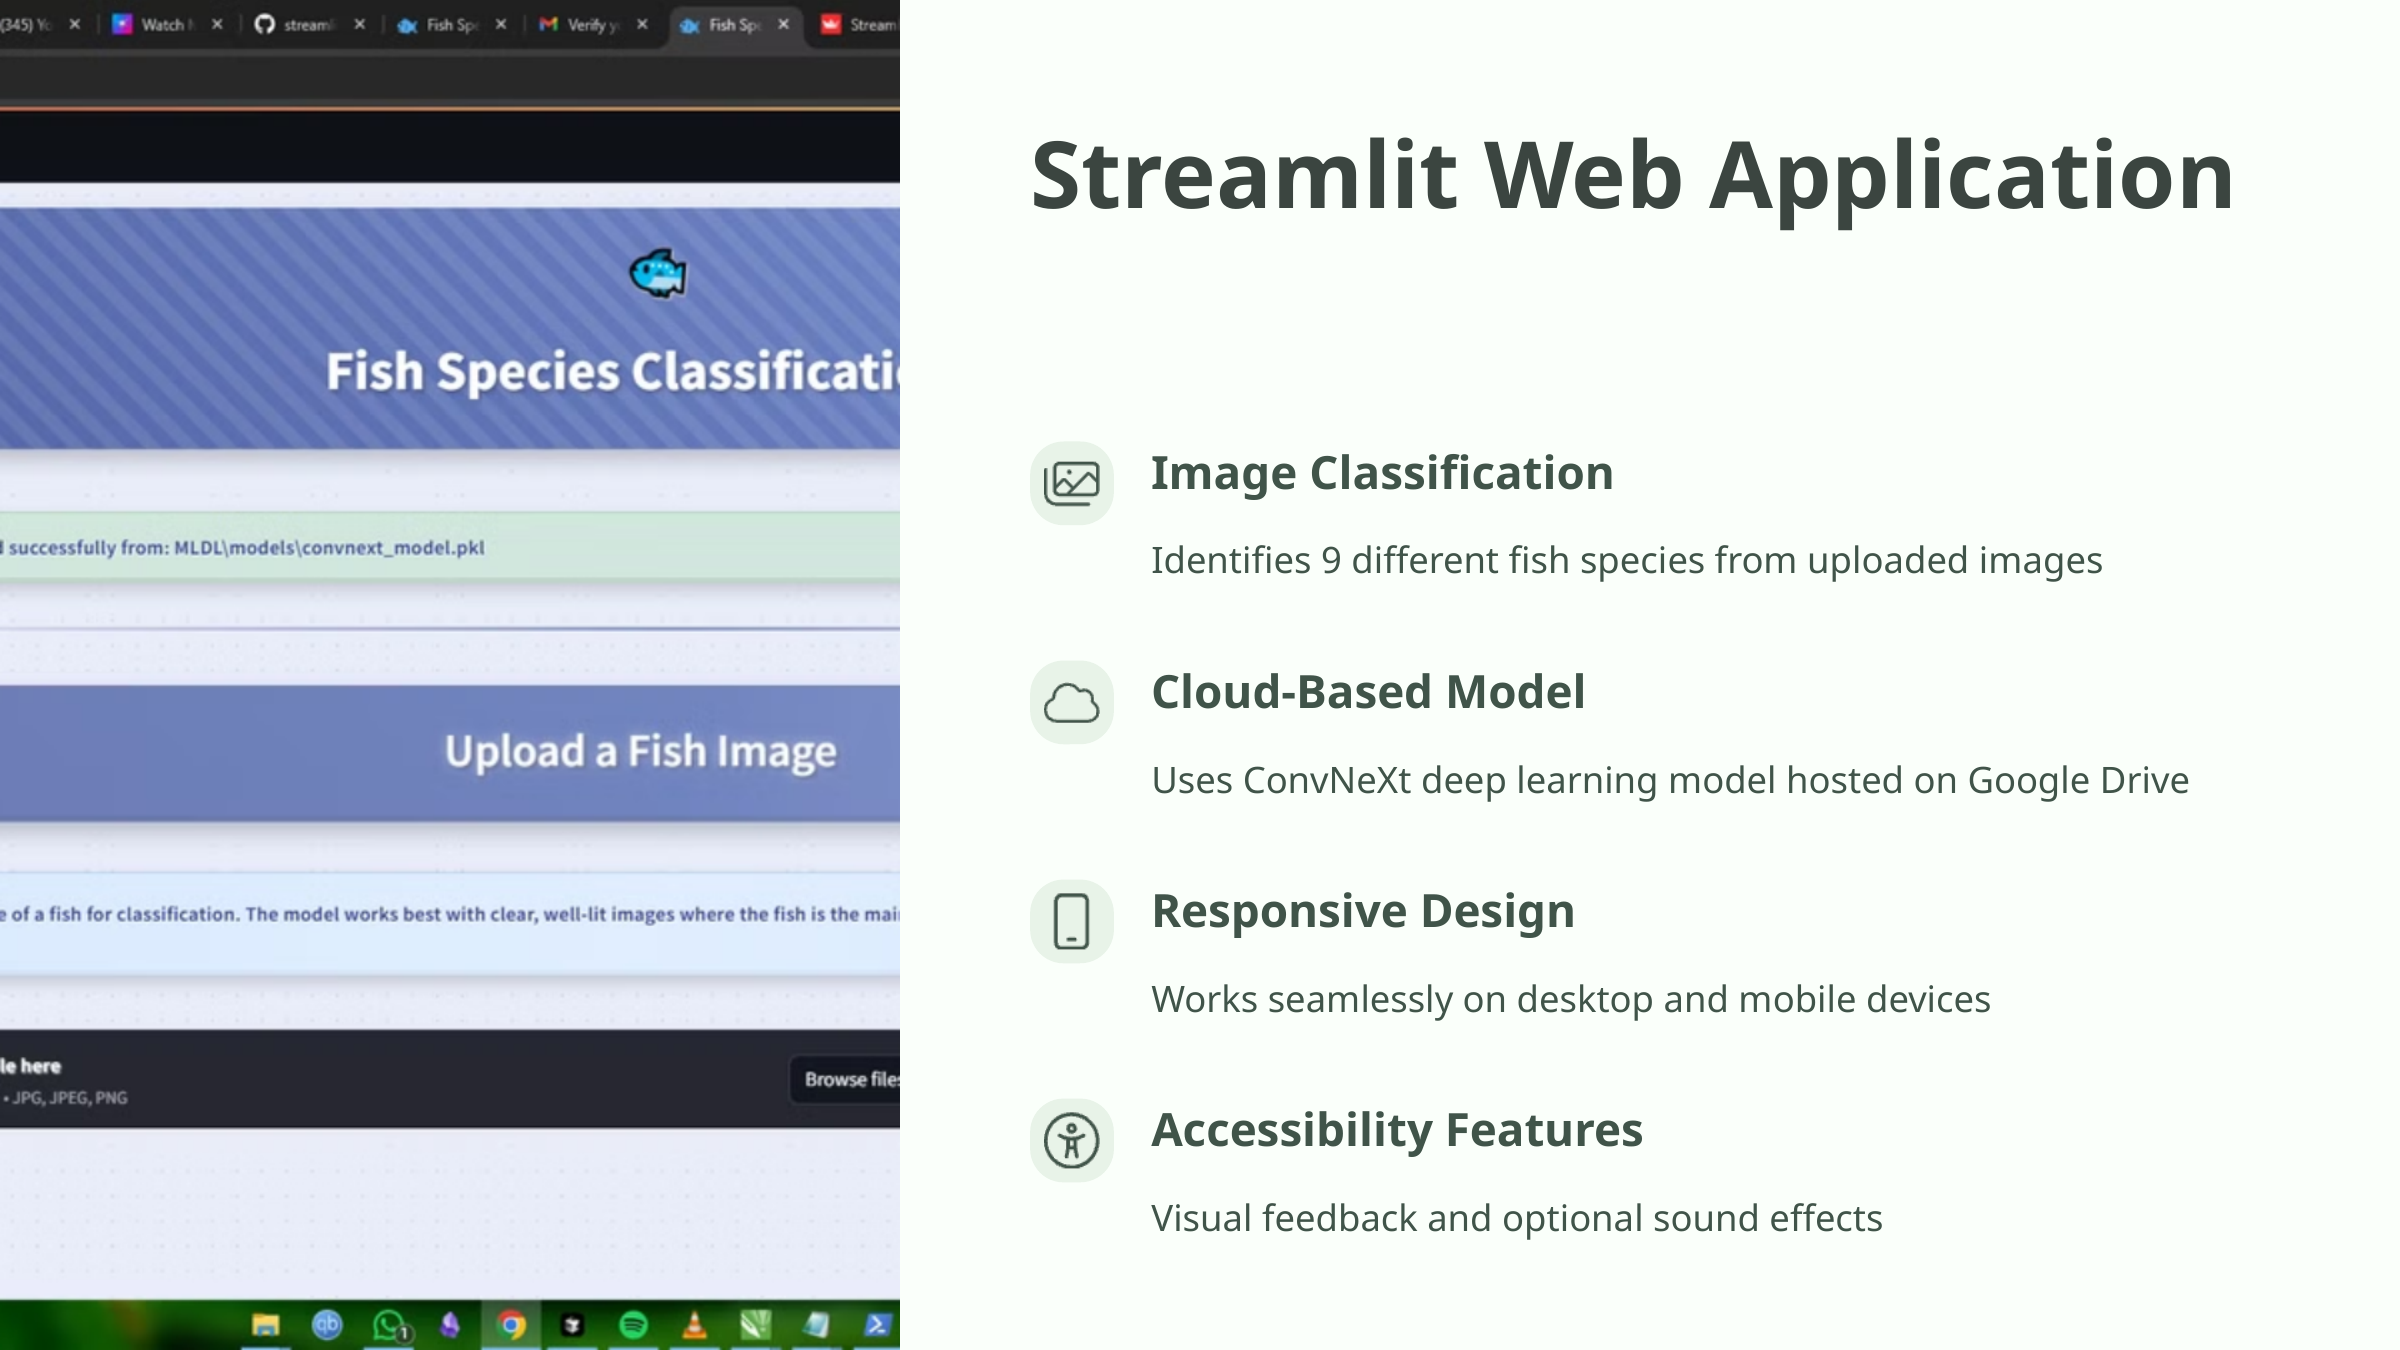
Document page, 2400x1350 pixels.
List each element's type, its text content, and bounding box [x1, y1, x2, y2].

text_box Identifies 9 different fish species from uploaded images [1151, 521, 2270, 582]
text_box [1030, 441, 1114, 526]
text_box Image Classification [1151, 441, 1635, 500]
picture [1044, 667, 1100, 738]
text_box Works seamlessly on desktop and mobile devices [1151, 960, 2270, 1020]
text_box Streamlit Web Application [1030, 111, 2270, 344]
text_box Cloud-Based Model [1151, 660, 1617, 719]
text_box Accessibility Features [1151, 1098, 1668, 1157]
text_box Visual feedback and optional sound effects [1151, 1179, 2270, 1239]
picture [0, 0, 900, 1350]
text_box Responsive Design [1151, 879, 1617, 938]
text_box [1030, 879, 1114, 964]
text_box [1030, 1098, 1114, 1183]
picture [1044, 886, 1100, 957]
text_box [1030, 660, 1114, 745]
text_box Uses ConvNeXt deep learning model hosted on Google Drive [1151, 740, 2270, 801]
picture [1044, 1105, 1100, 1176]
picture [1044, 448, 1100, 519]
